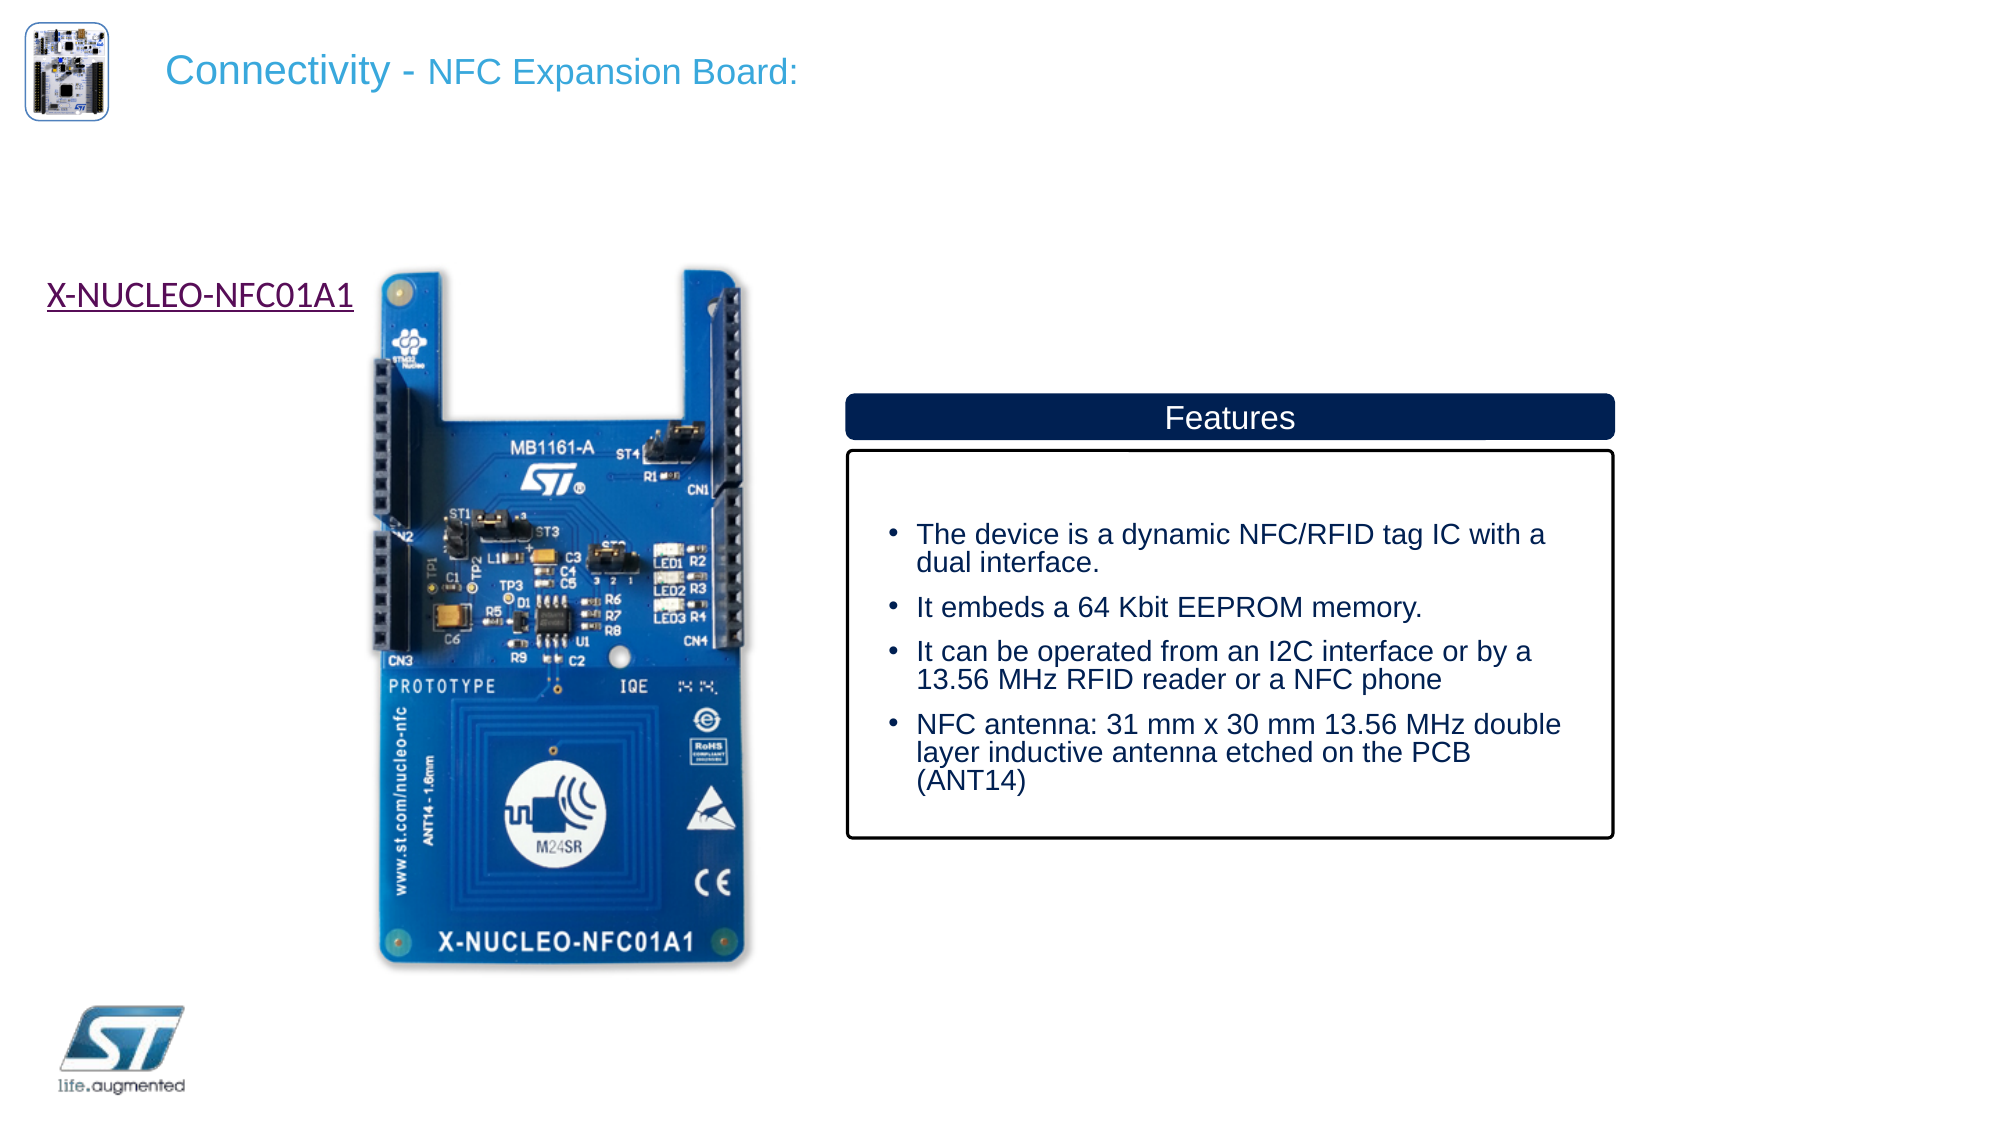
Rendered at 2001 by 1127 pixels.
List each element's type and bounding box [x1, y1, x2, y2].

text_box [25, 22, 109, 121]
text_box [794, 379, 1614, 939]
text_box [32, 262, 361, 323]
picture [361, 262, 778, 980]
title [72, 43, 1928, 137]
picture [49, 995, 196, 1103]
